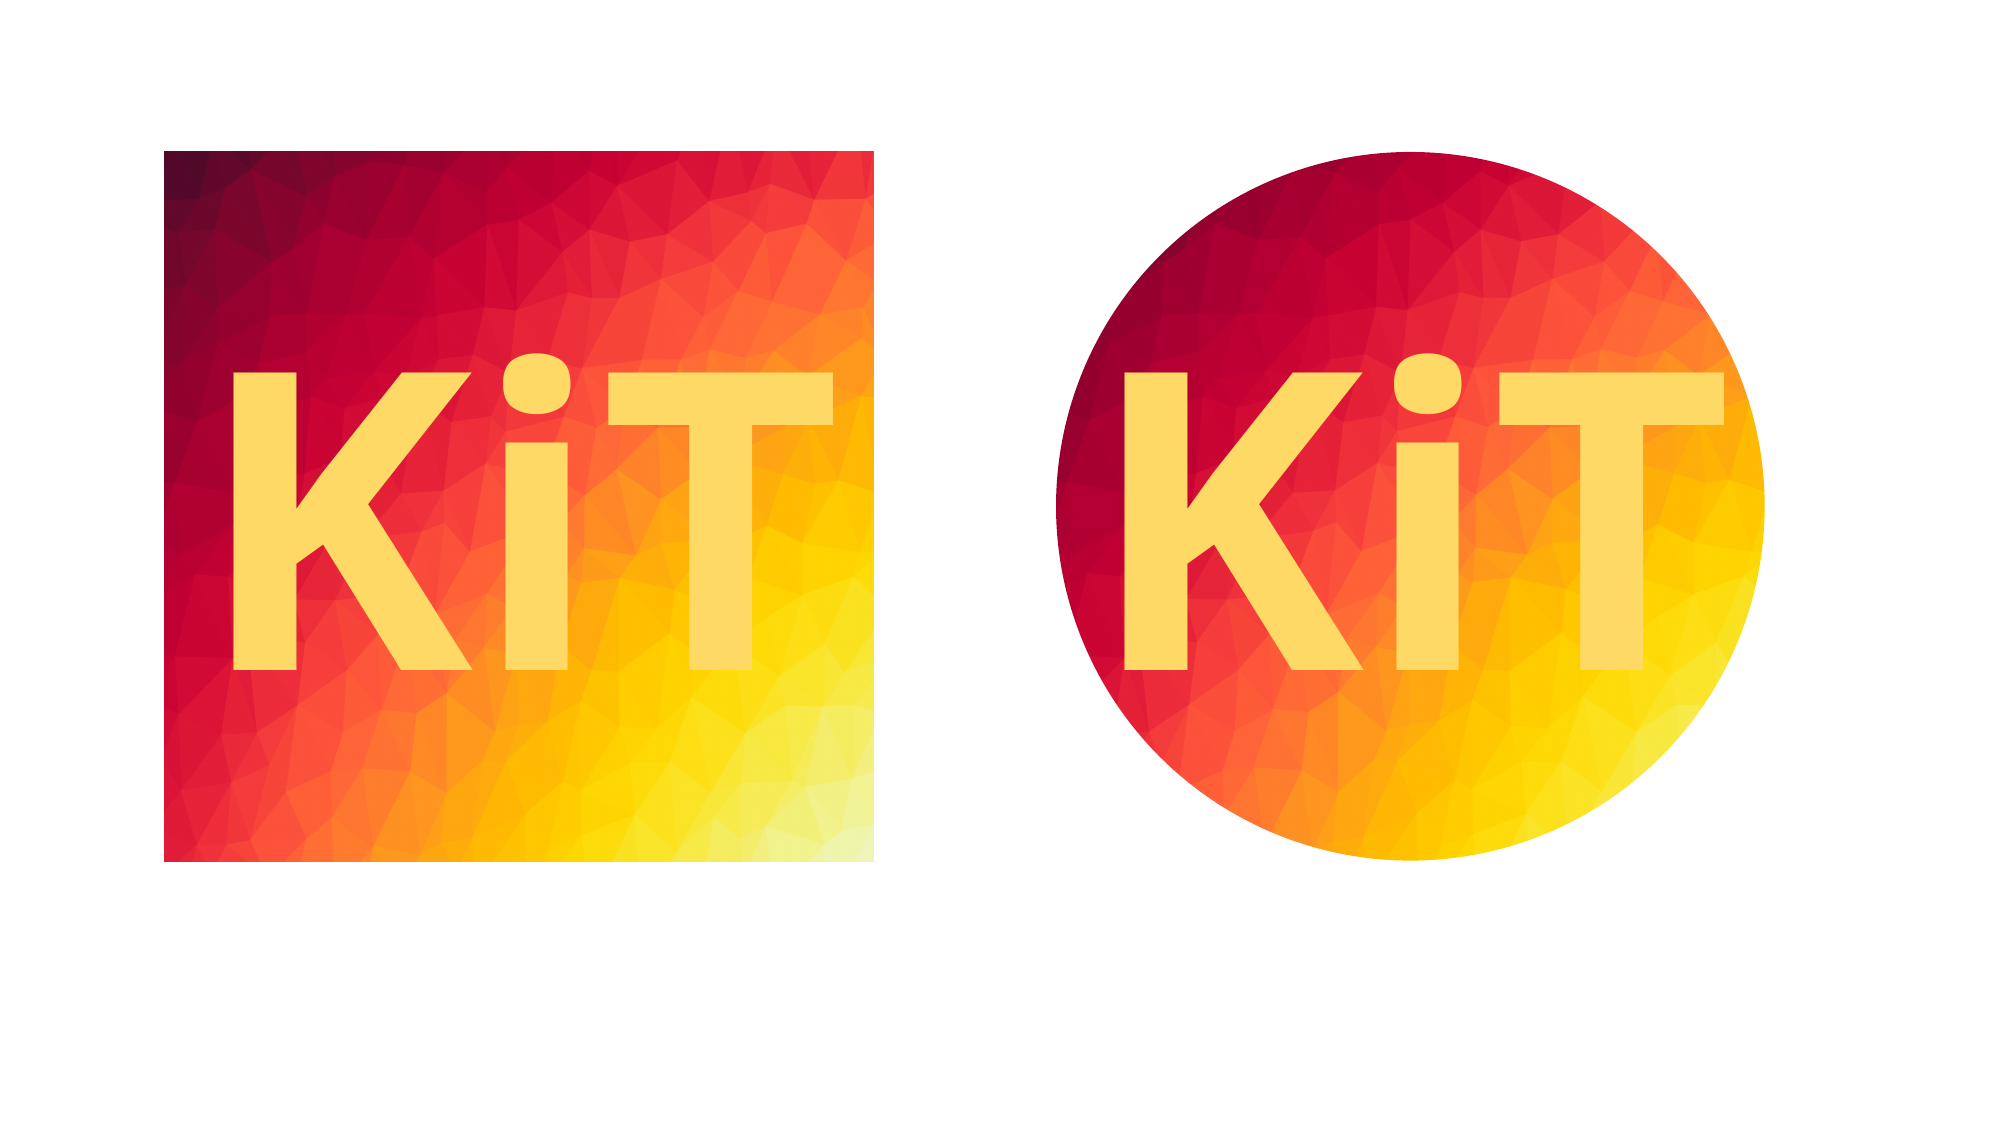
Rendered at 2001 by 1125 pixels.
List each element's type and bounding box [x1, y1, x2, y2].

text_box [1055, 151, 1765, 861]
text_box [164, 151, 874, 862]
